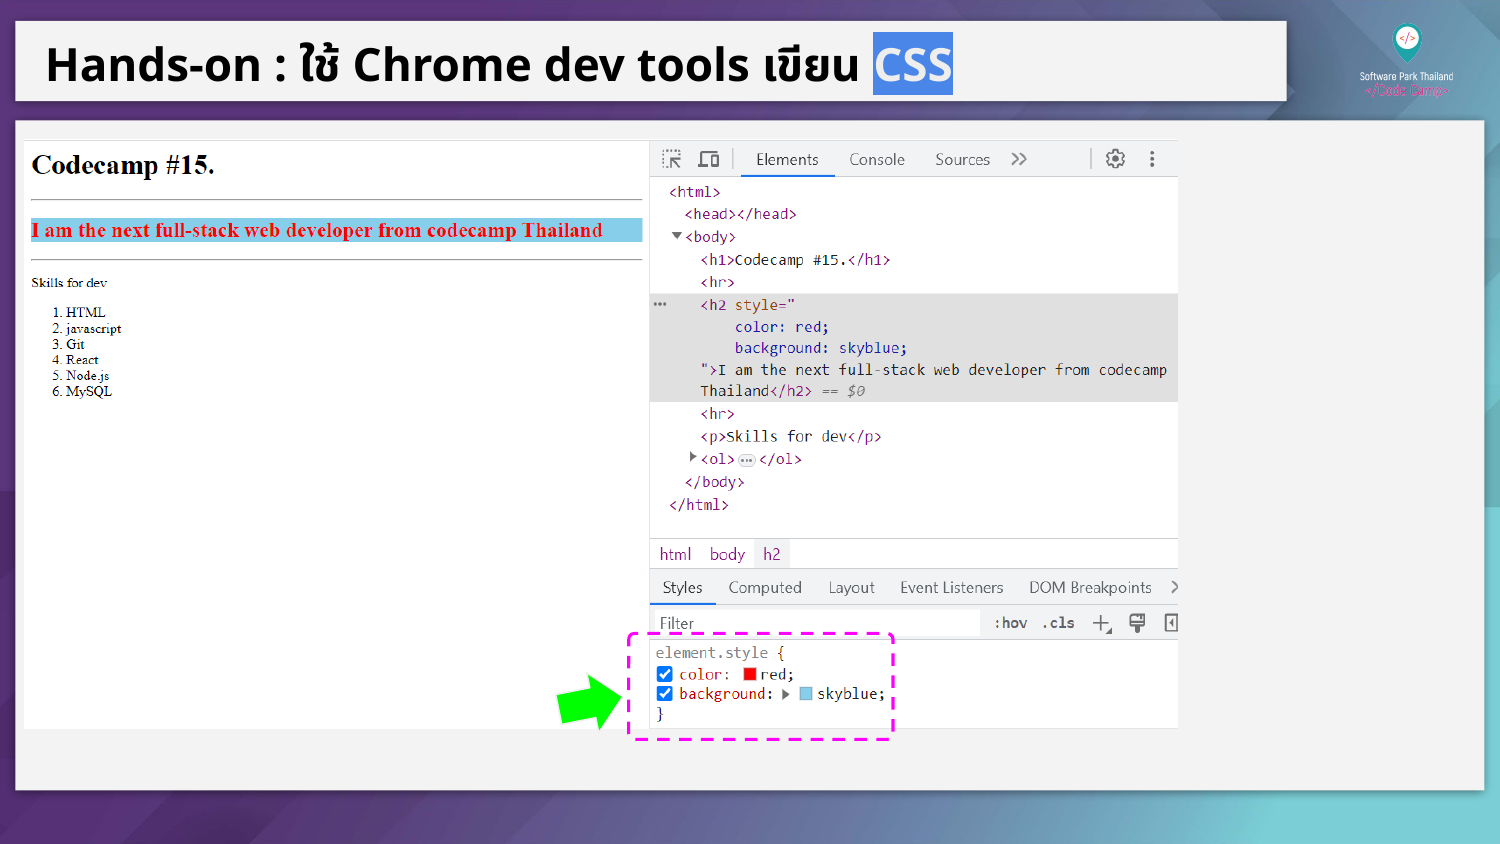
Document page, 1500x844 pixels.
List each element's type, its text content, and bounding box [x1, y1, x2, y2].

text_box Hands-on : ใช้ Chrome dev tools เขียน CSS [33, 18, 1447, 115]
picture [0, 0, 1500, 844]
